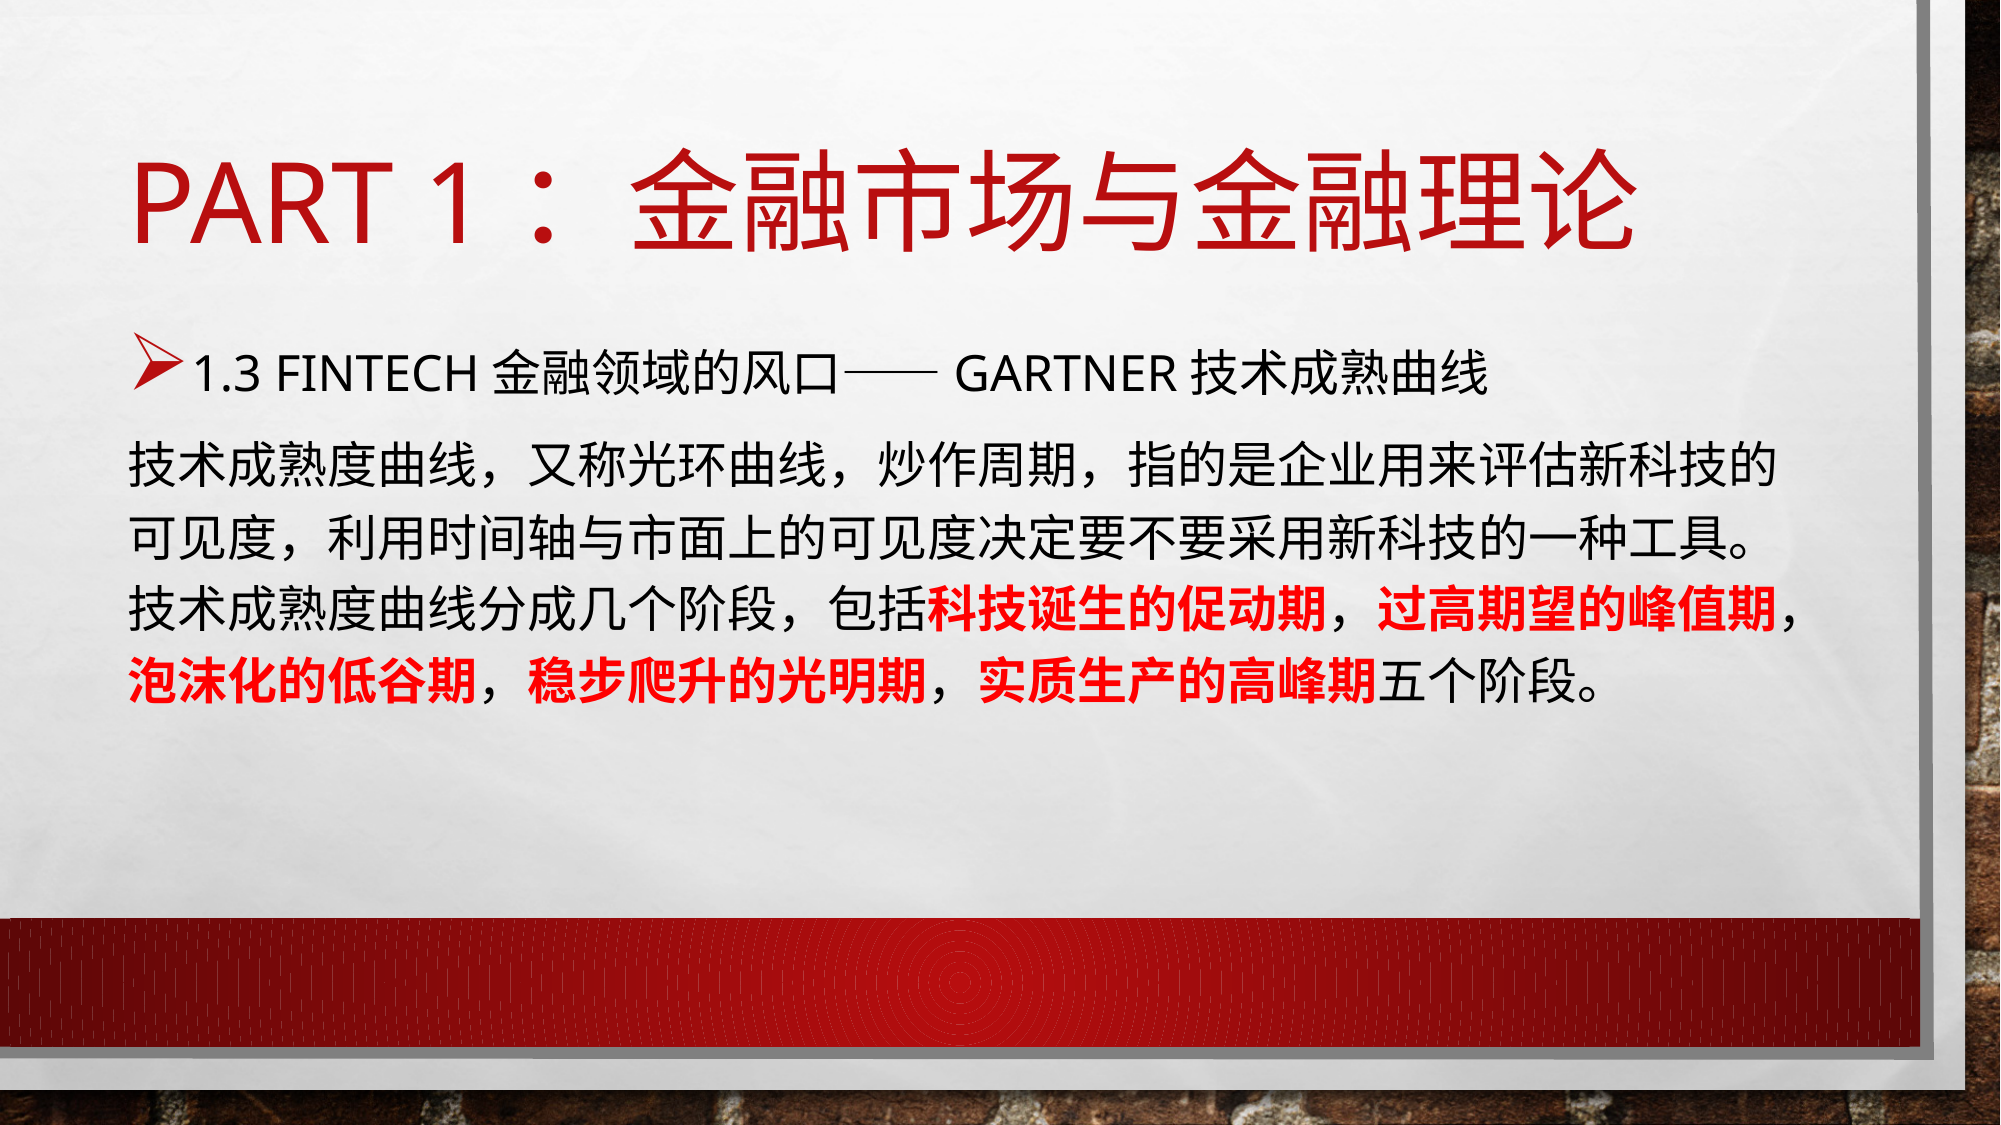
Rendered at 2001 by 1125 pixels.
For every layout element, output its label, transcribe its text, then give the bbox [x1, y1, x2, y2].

title Part 1：金融市场与金融理论 [112, 112, 1818, 247]
picture [0, 0, 2000, 1125]
list 1.3 Fintech金融领域的风口——Gartner技术成熟曲线 技术成熟度曲线，又称光环曲线，炒作周期，指的是企业用来评估新科技的可见度，利用时间轴与市面上的可见度决定要不要采用新科技的一种工具。技术成熟度曲线分成几个阶段，包括科技诞生的促动期，过高期望的峰值期，泡沫化的低谷期，稳步爬升的光明期，实质生产的高峰期五个阶段。 [112, 247, 1818, 792]
